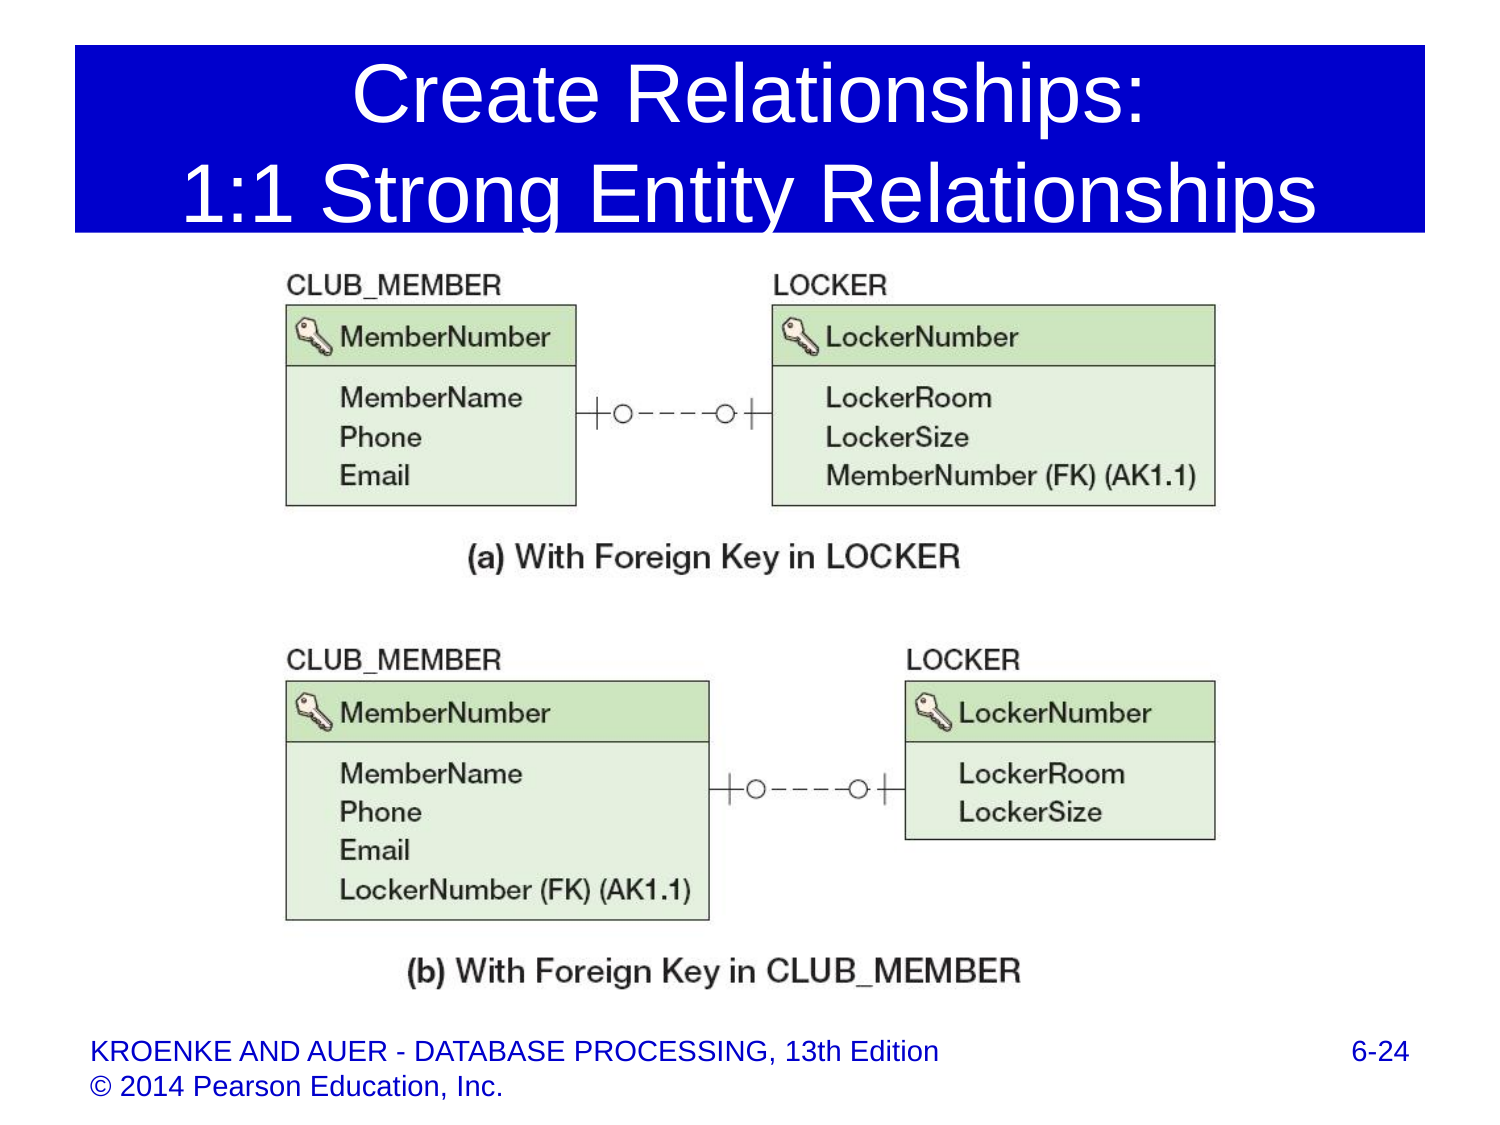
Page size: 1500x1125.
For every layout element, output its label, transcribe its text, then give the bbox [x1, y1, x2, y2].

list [262, 261, 1226, 996]
title Create Relationships: 1:1 Strong Entity Relationships [75, 45, 1425, 233]
footer KROENKE AND AUER - DATABASE PROCESSING, 13th Edition © 2014 Pearson Education, Inc. [74, 1024, 976, 1104]
slide_number 6-24 [1074, 1024, 1426, 1103]
